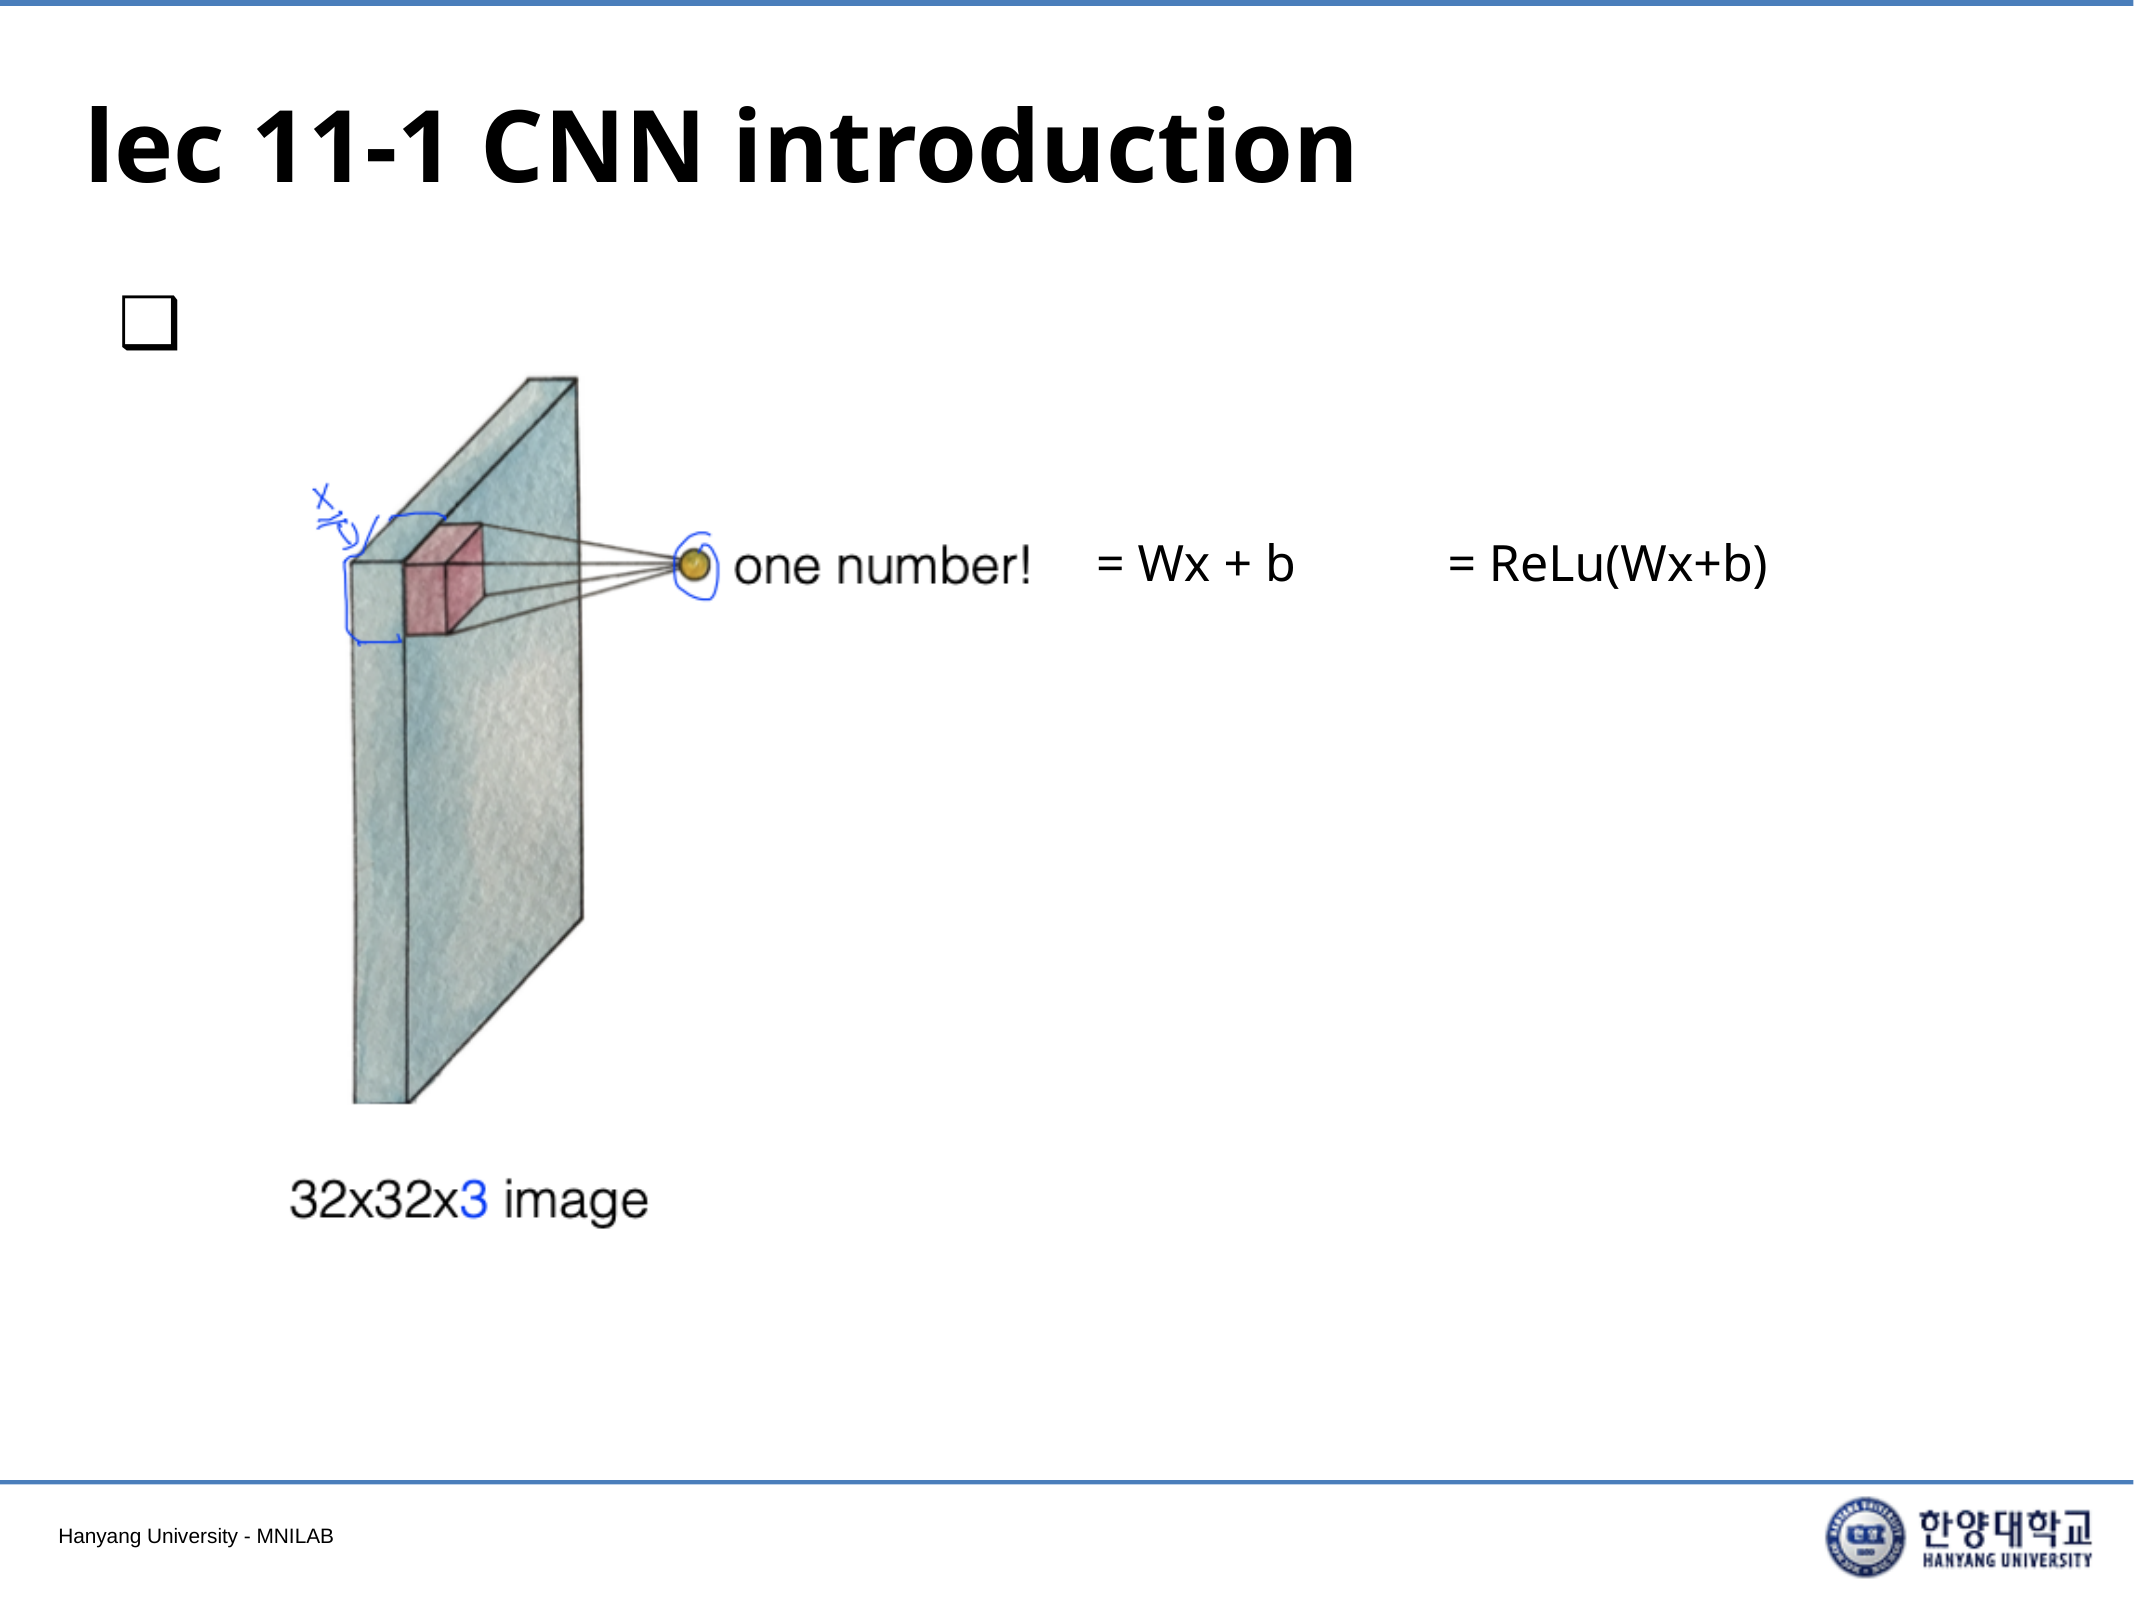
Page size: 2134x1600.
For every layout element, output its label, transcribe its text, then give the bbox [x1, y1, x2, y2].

title lec 11-1 CNN introduction [75, 41, 2058, 245]
list [109, 255, 2113, 1501]
text_box = Wx + b [1103, 523, 1352, 600]
picture [274, 346, 1103, 1294]
text_box = ReLu(Wx+b) [1352, 523, 1863, 600]
picture [1797, 1495, 2128, 1581]
